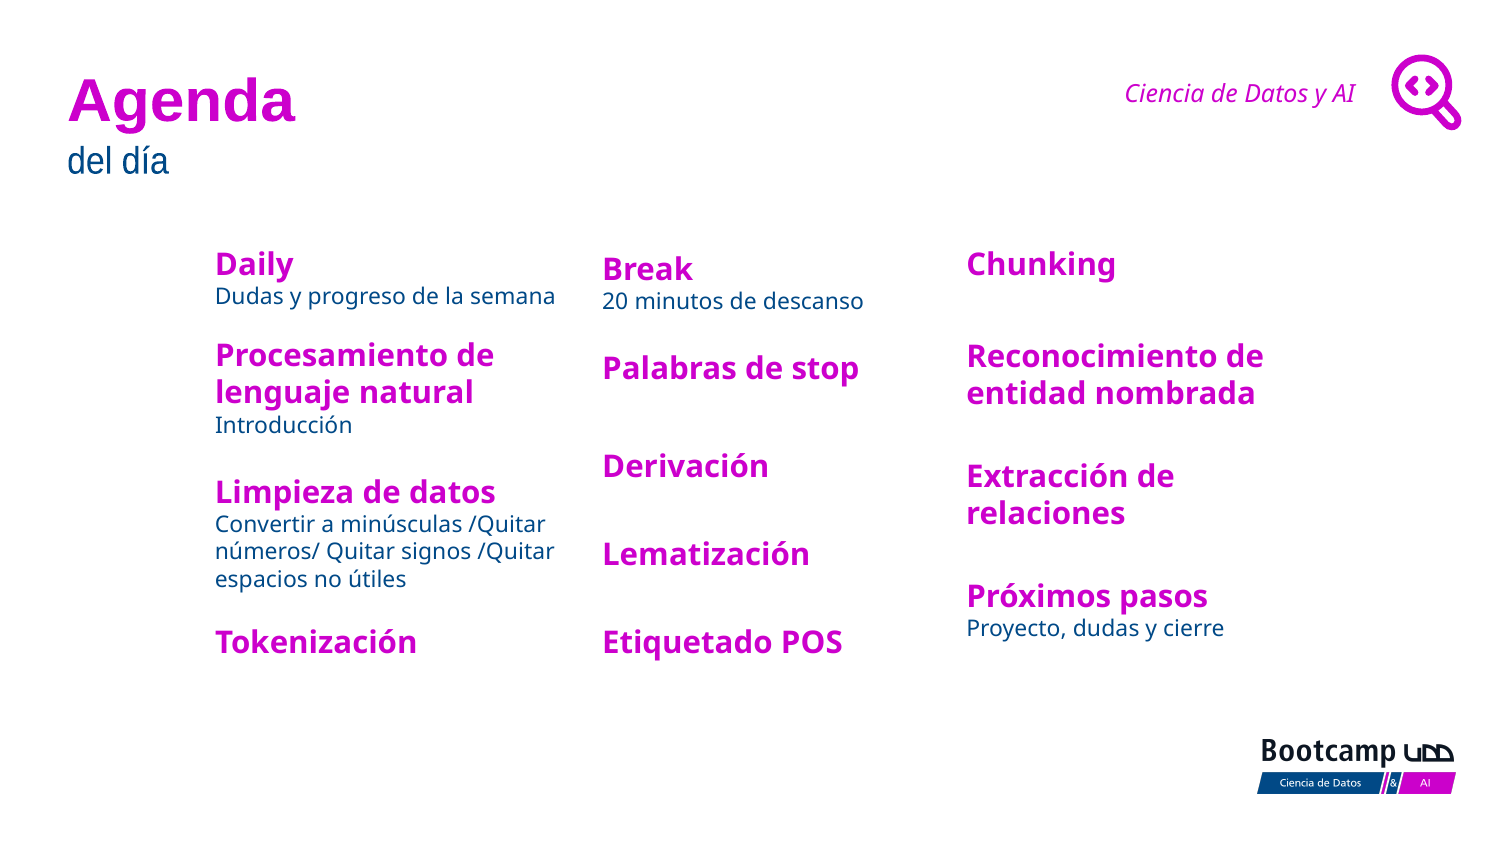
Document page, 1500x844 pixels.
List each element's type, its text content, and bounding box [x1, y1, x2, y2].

text_box Chunking [957, 235, 1137, 291]
text_box Palabras de stop [593, 339, 943, 395]
text_box Reconocimiento de entidad nombrada [957, 327, 1313, 420]
text_box Etiquetado POS [593, 613, 872, 669]
text_box Break 20 minutos de descanso [593, 240, 943, 324]
text_box Procesamiento de lenguaje natural Introducción [206, 326, 526, 447]
text_box Derivación [593, 436, 821, 493]
text_box Tokenización [206, 613, 456, 669]
text_box Limpieza de datos Convertir a minúsculas /Quitar números/ Quitar signos /Quitar espacios no útiles [205, 462, 579, 601]
picture [1257, 739, 1456, 794]
text_box Próximos pasos Proyecto, dudas y cierre [957, 567, 1264, 650]
text_box Daily Dudas y progreso de la semana [205, 235, 579, 319]
text_box Lematización [593, 525, 836, 581]
text_box Extracción de relaciones [957, 447, 1219, 540]
